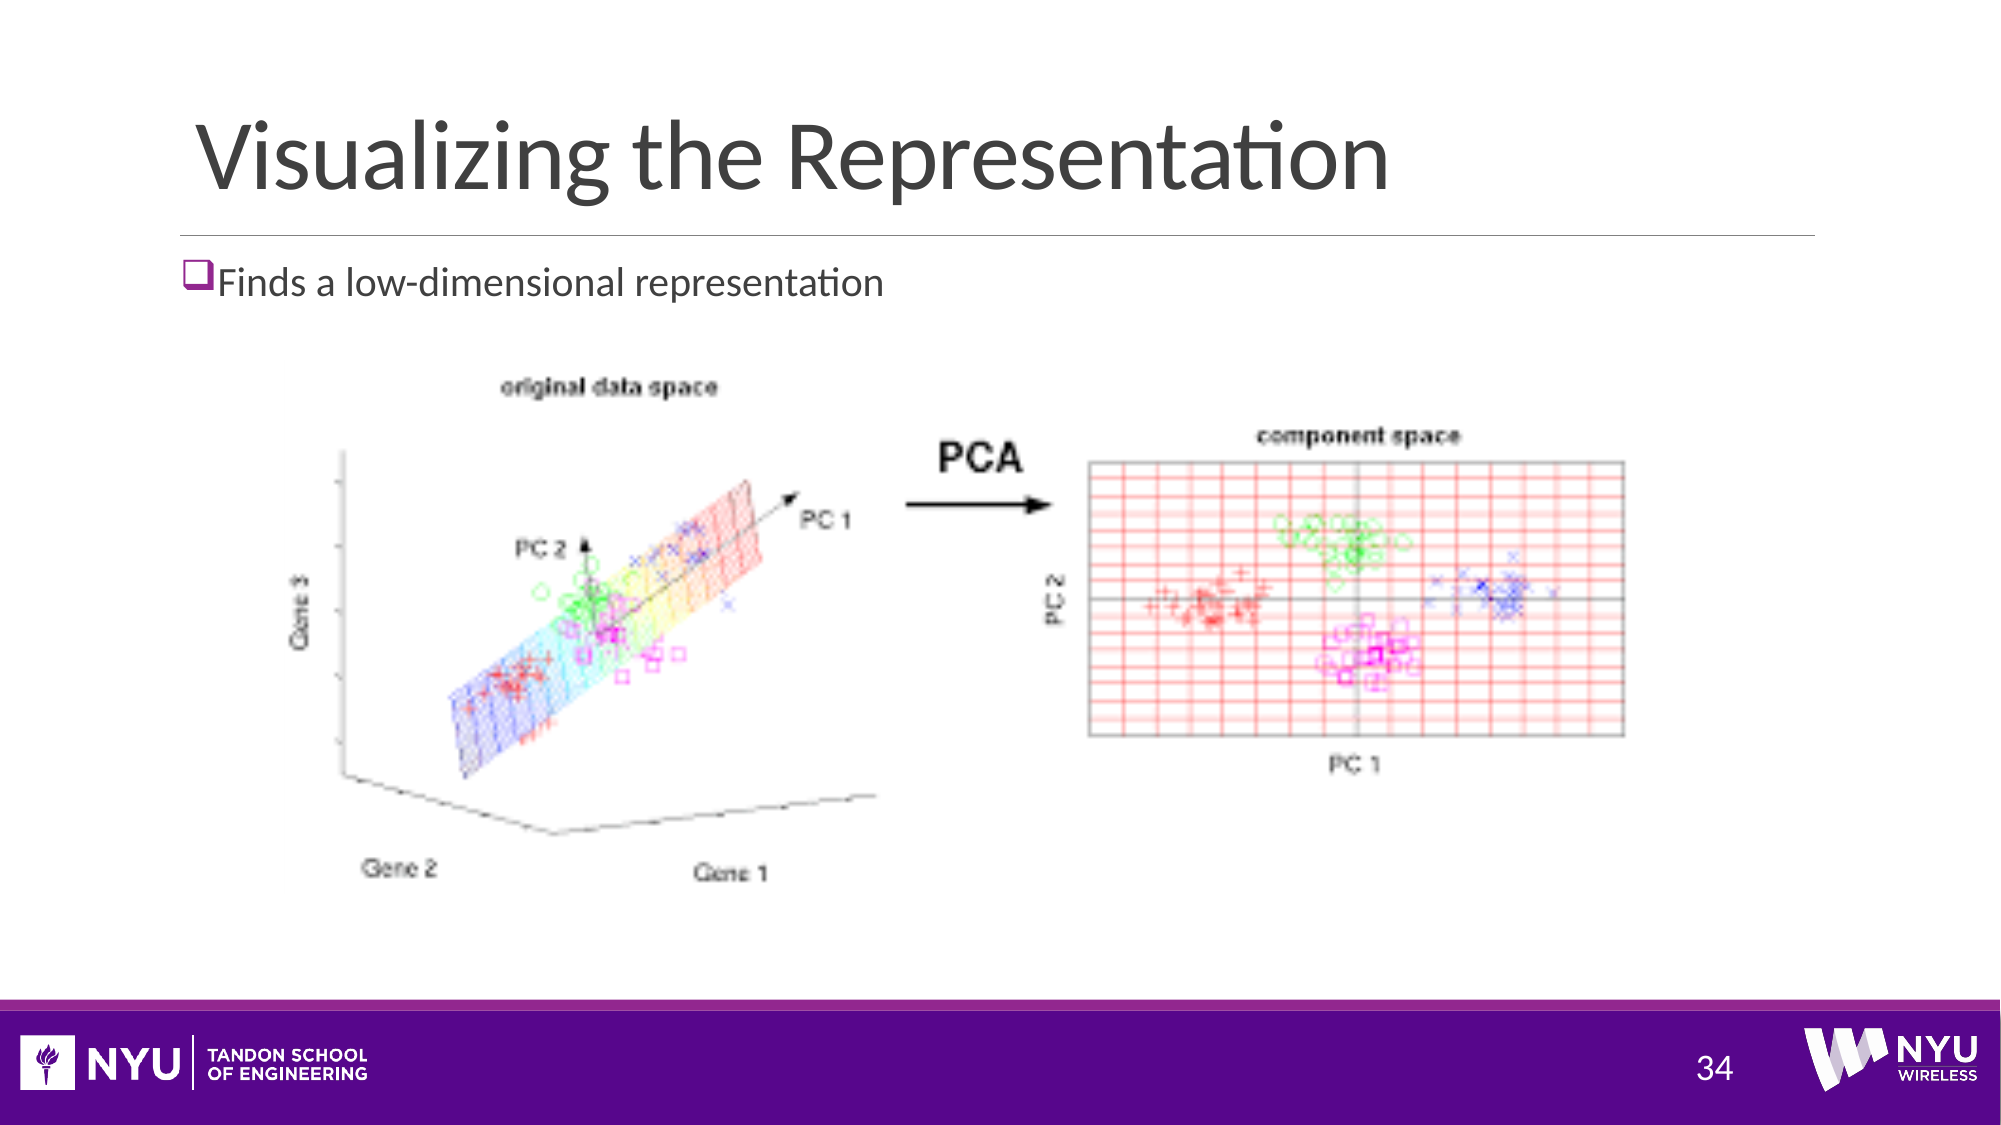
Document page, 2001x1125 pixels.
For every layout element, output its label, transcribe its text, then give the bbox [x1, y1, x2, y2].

picture [282, 359, 1635, 895]
list Finds a low-dimensional representation [180, 252, 1830, 963]
slide_number 34 [1533, 1035, 1749, 1096]
title Visualizing the Representation [180, 47, 1830, 218]
